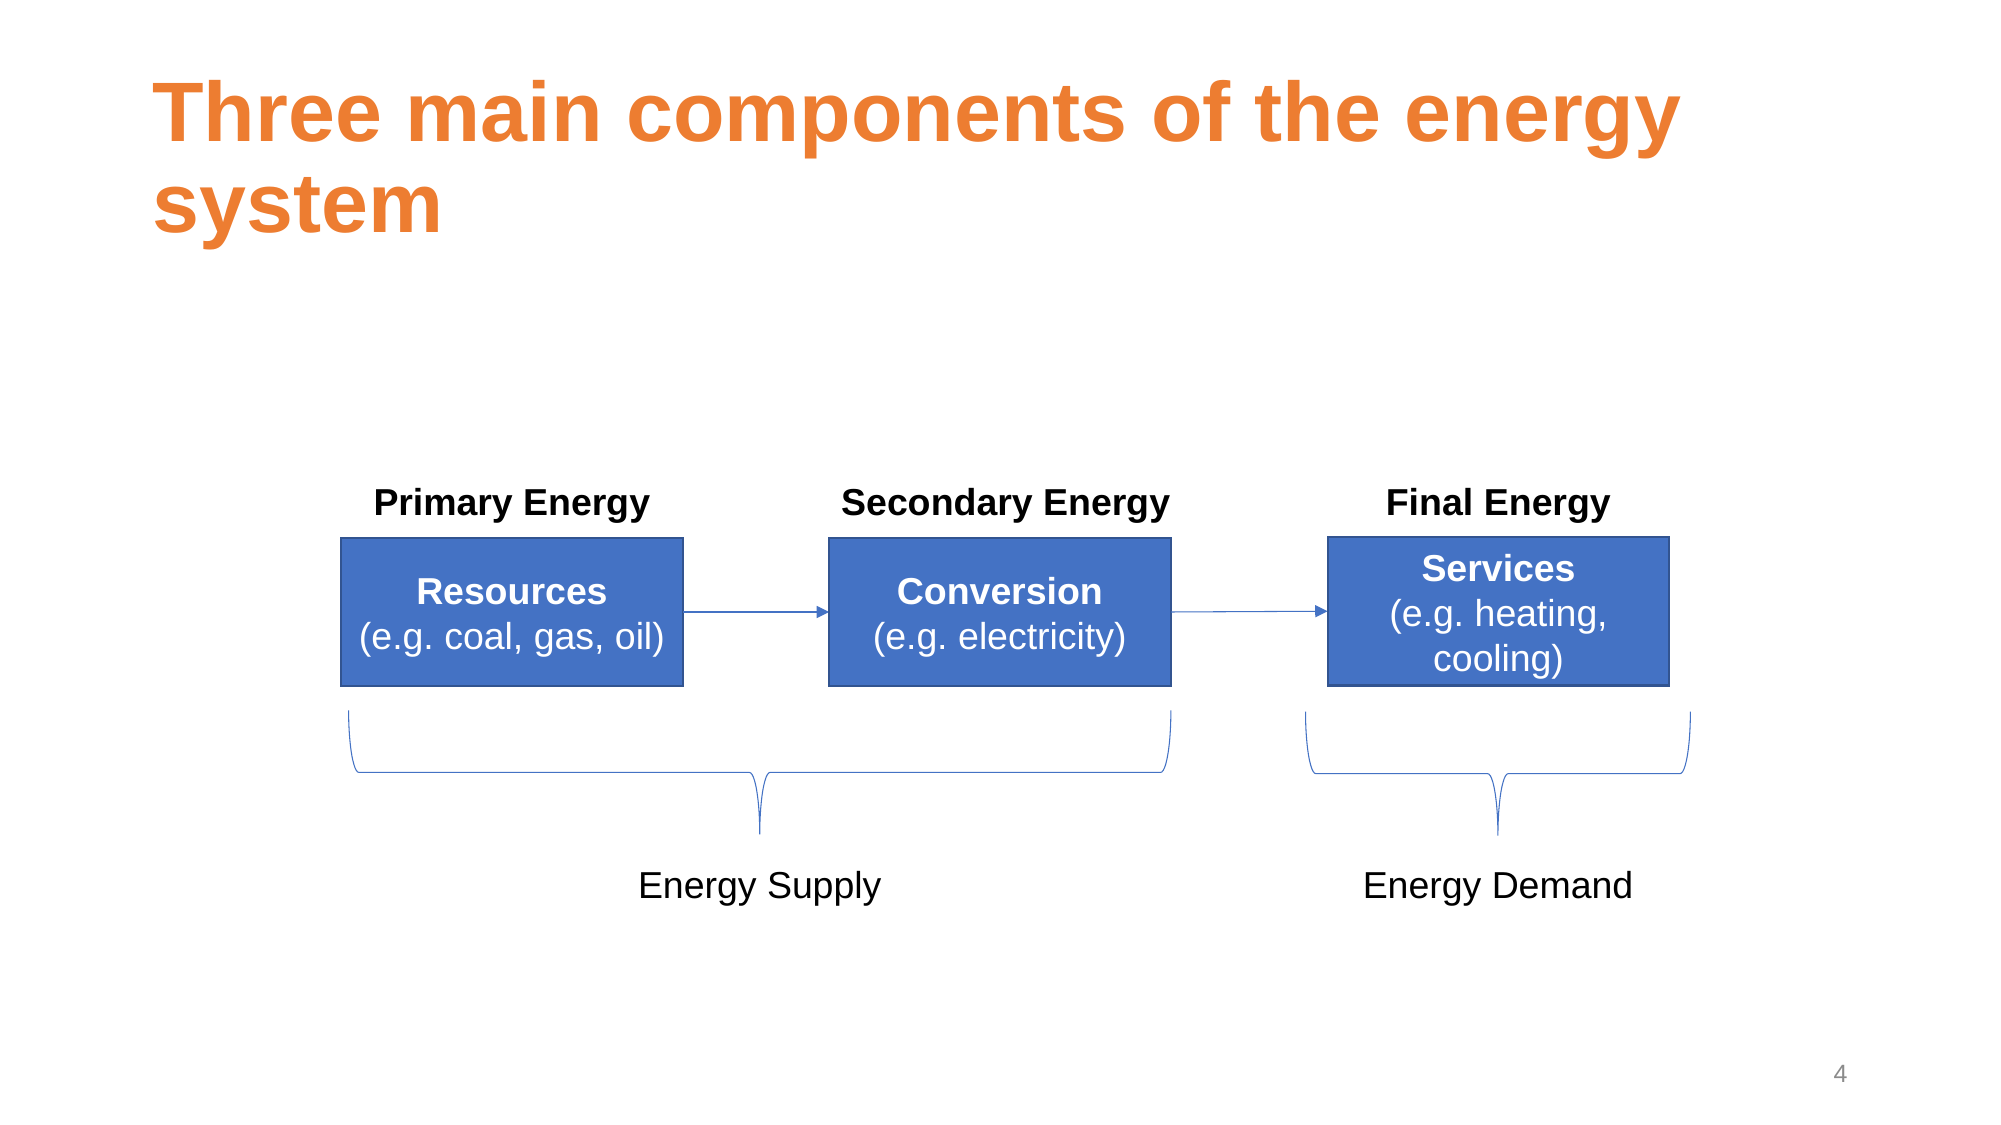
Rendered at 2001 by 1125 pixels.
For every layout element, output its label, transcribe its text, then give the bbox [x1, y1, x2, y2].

text_box [1304, 711, 1691, 836]
text_box Final Energy [1327, 470, 1670, 531]
text_box Resources (e.g. coal, gas, oil) [340, 537, 684, 687]
title Three main components of the energy system [137, 59, 1863, 259]
text_box Secondary Energy [817, 470, 1194, 531]
text_box Services (e.g. heating, cooling) [1327, 536, 1670, 687]
text_box Energy Supply [546, 854, 973, 914]
text_box Primary Energy [341, 470, 683, 531]
text_box [348, 710, 1172, 835]
text_box Conversion (e.g. electricity) [828, 537, 1172, 687]
text_box Energy Demand [1284, 853, 1712, 914]
slide_number 4 [1412, 1042, 1863, 1103]
